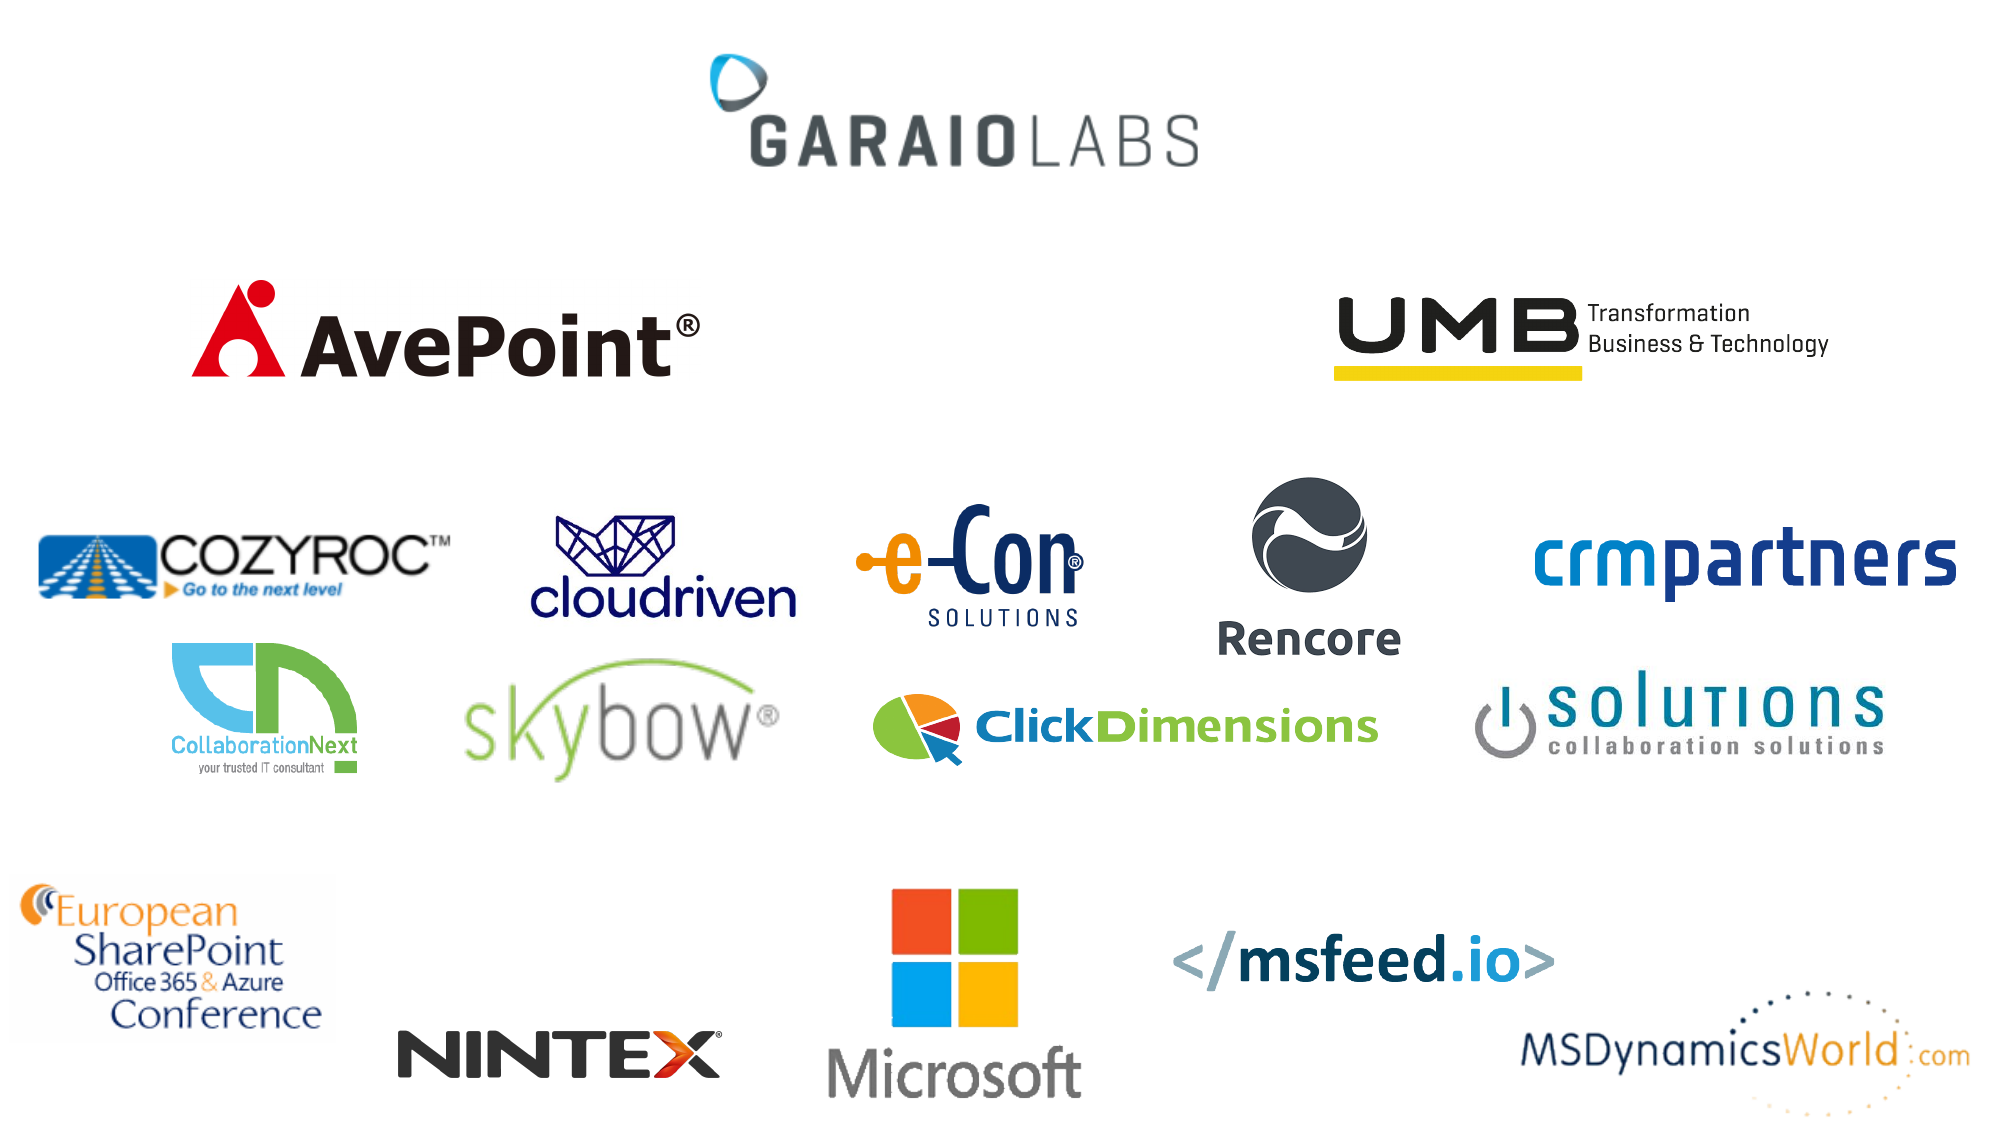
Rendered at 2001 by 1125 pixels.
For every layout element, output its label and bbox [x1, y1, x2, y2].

picture [190, 279, 701, 381]
picture [384, 1009, 747, 1100]
picture [461, 654, 784, 787]
picture [854, 504, 1085, 627]
picture [873, 694, 1379, 766]
picture [1170, 923, 1997, 1124]
picture [27, 521, 469, 610]
picture [172, 642, 357, 774]
picture [9, 874, 337, 1043]
picture [513, 496, 812, 633]
picture [1334, 297, 1829, 381]
picture [1440, 643, 1917, 787]
picture [1198, 454, 1422, 678]
picture [665, 22, 1245, 242]
picture [1535, 527, 1956, 602]
picture [814, 865, 1096, 1118]
